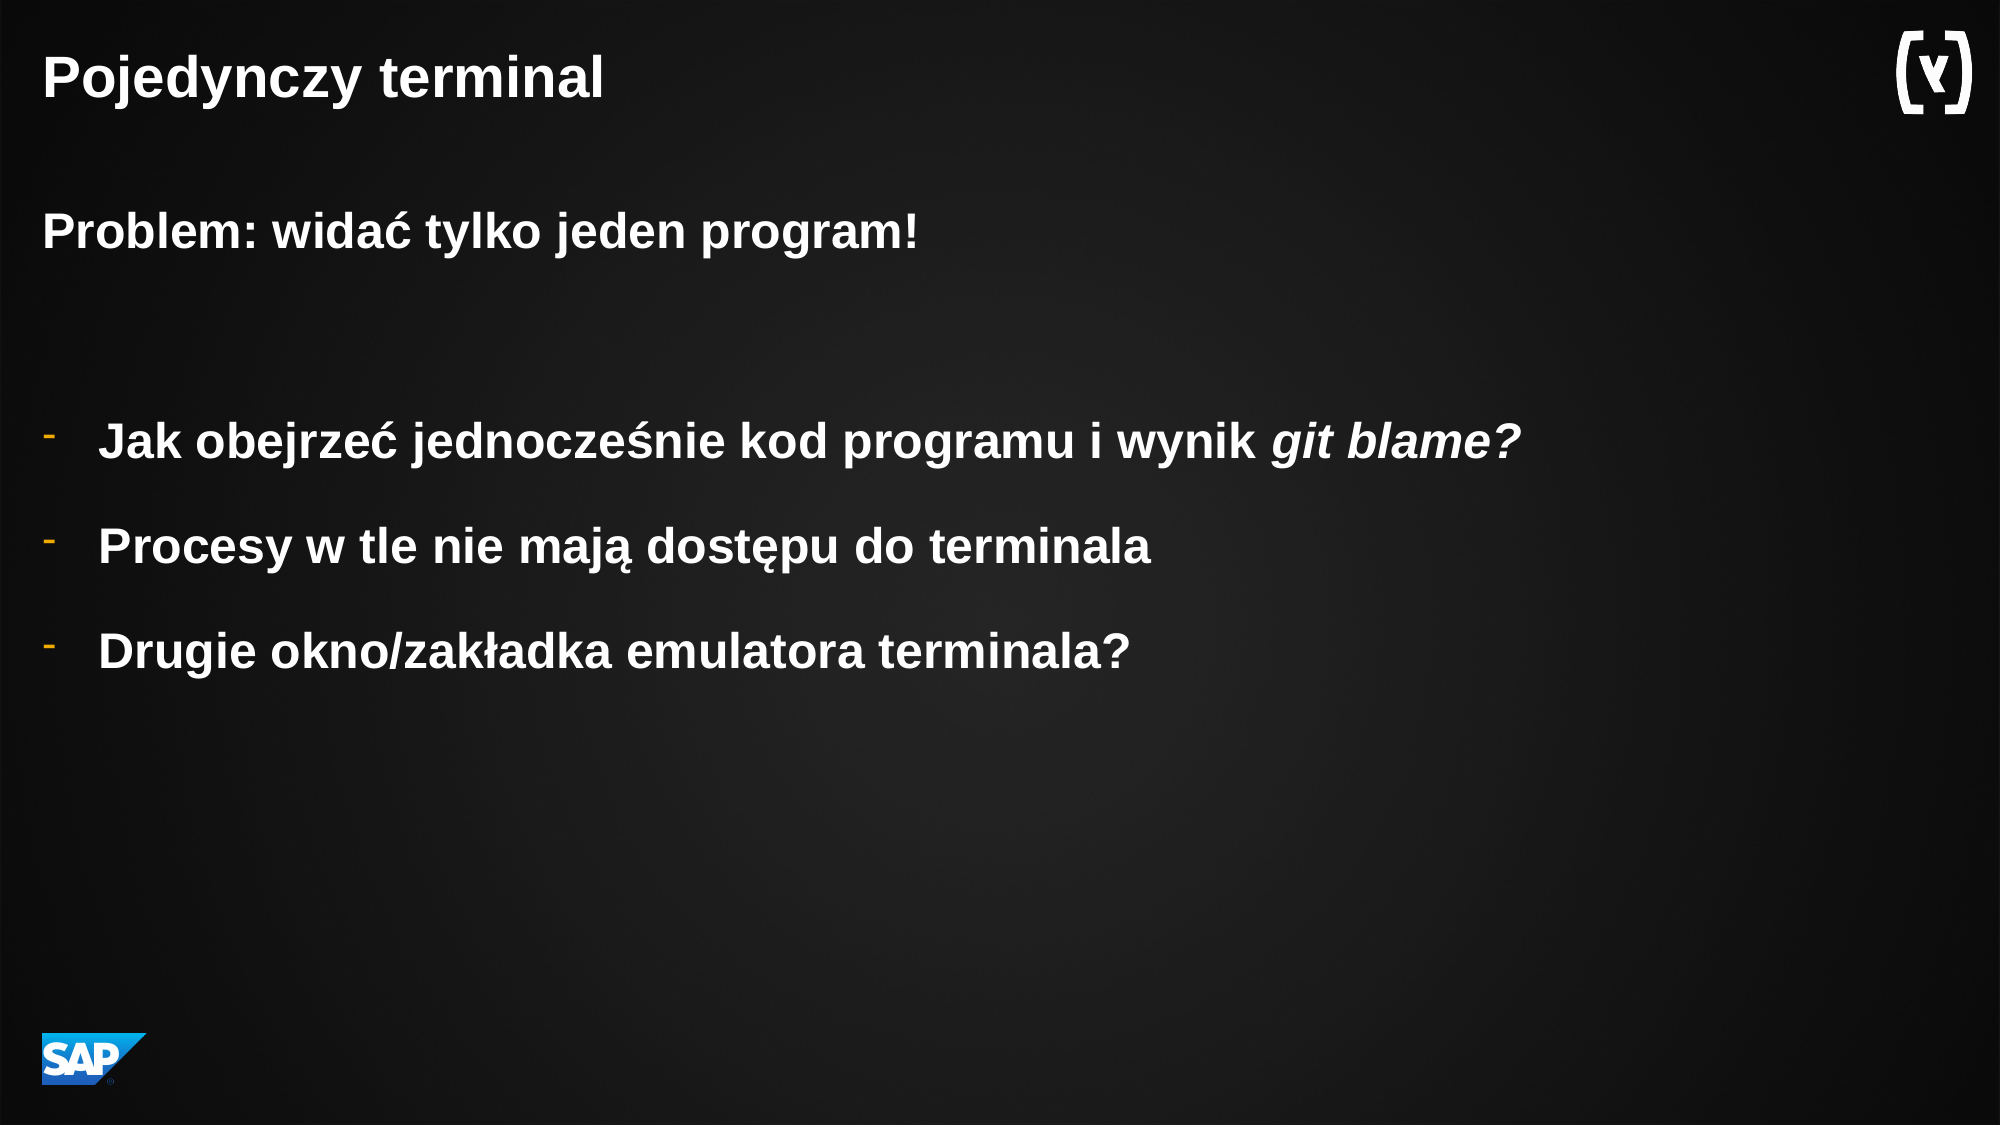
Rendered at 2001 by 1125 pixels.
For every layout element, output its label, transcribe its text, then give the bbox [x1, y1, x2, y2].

picture [0, 0, 2000, 1125]
list Problem: widać tylko jeden program! Jak obejrzeć jednocześnie kod programu i wynik git blame? Procesy w tle nie mają dostępu do terminala Drugie okno/zakładka emulatora terminala? [42, 198, 1954, 992]
title Pojedynczy terminal [42, 46, 1874, 171]
